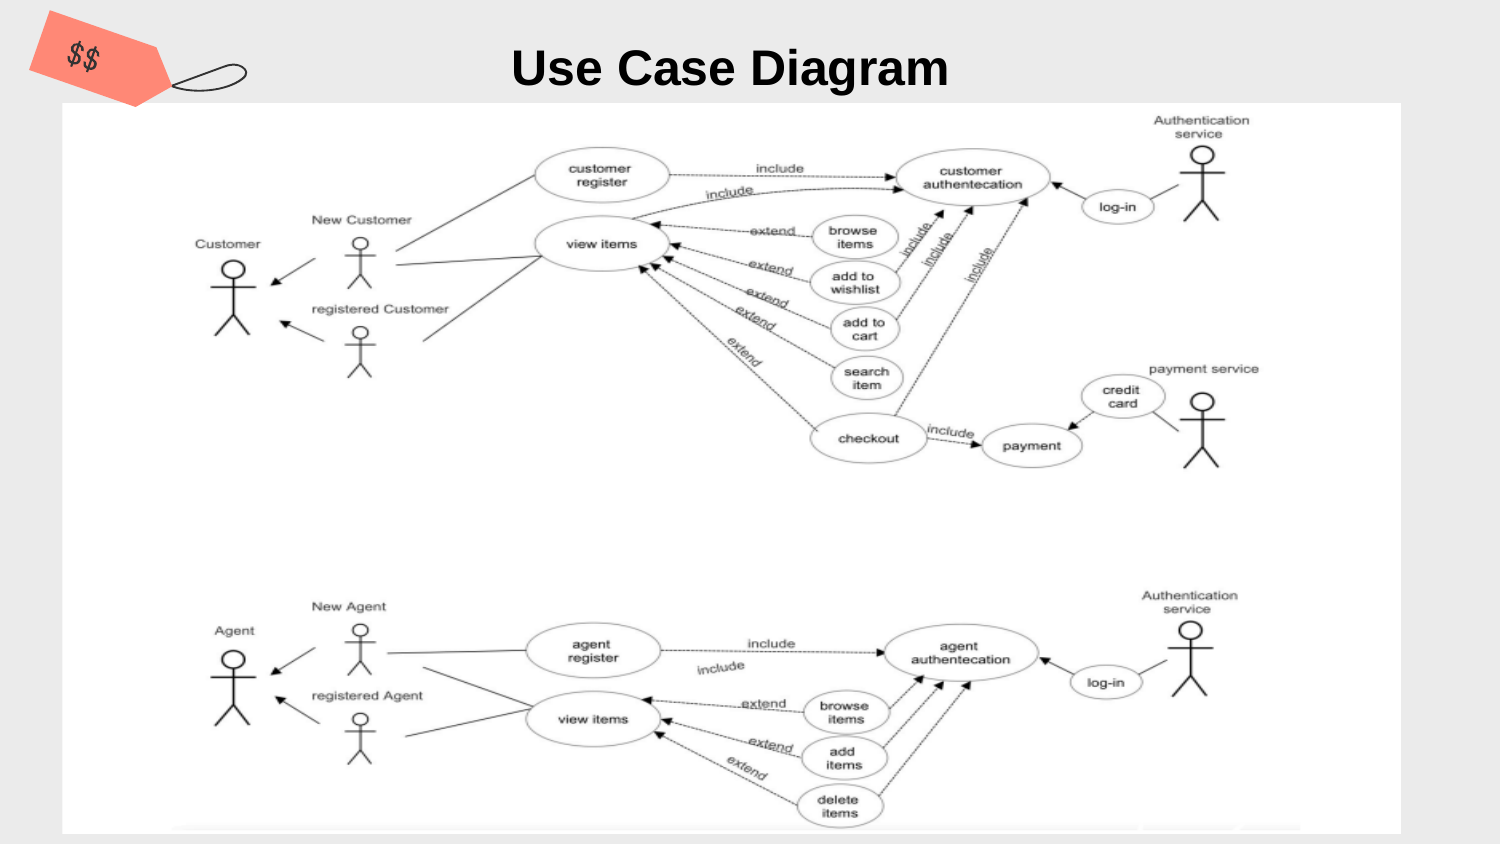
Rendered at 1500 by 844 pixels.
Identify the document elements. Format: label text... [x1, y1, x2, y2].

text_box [35, 31, 244, 107]
picture [62, 103, 1408, 834]
text_box Use Case Diagram [472, 27, 990, 102]
